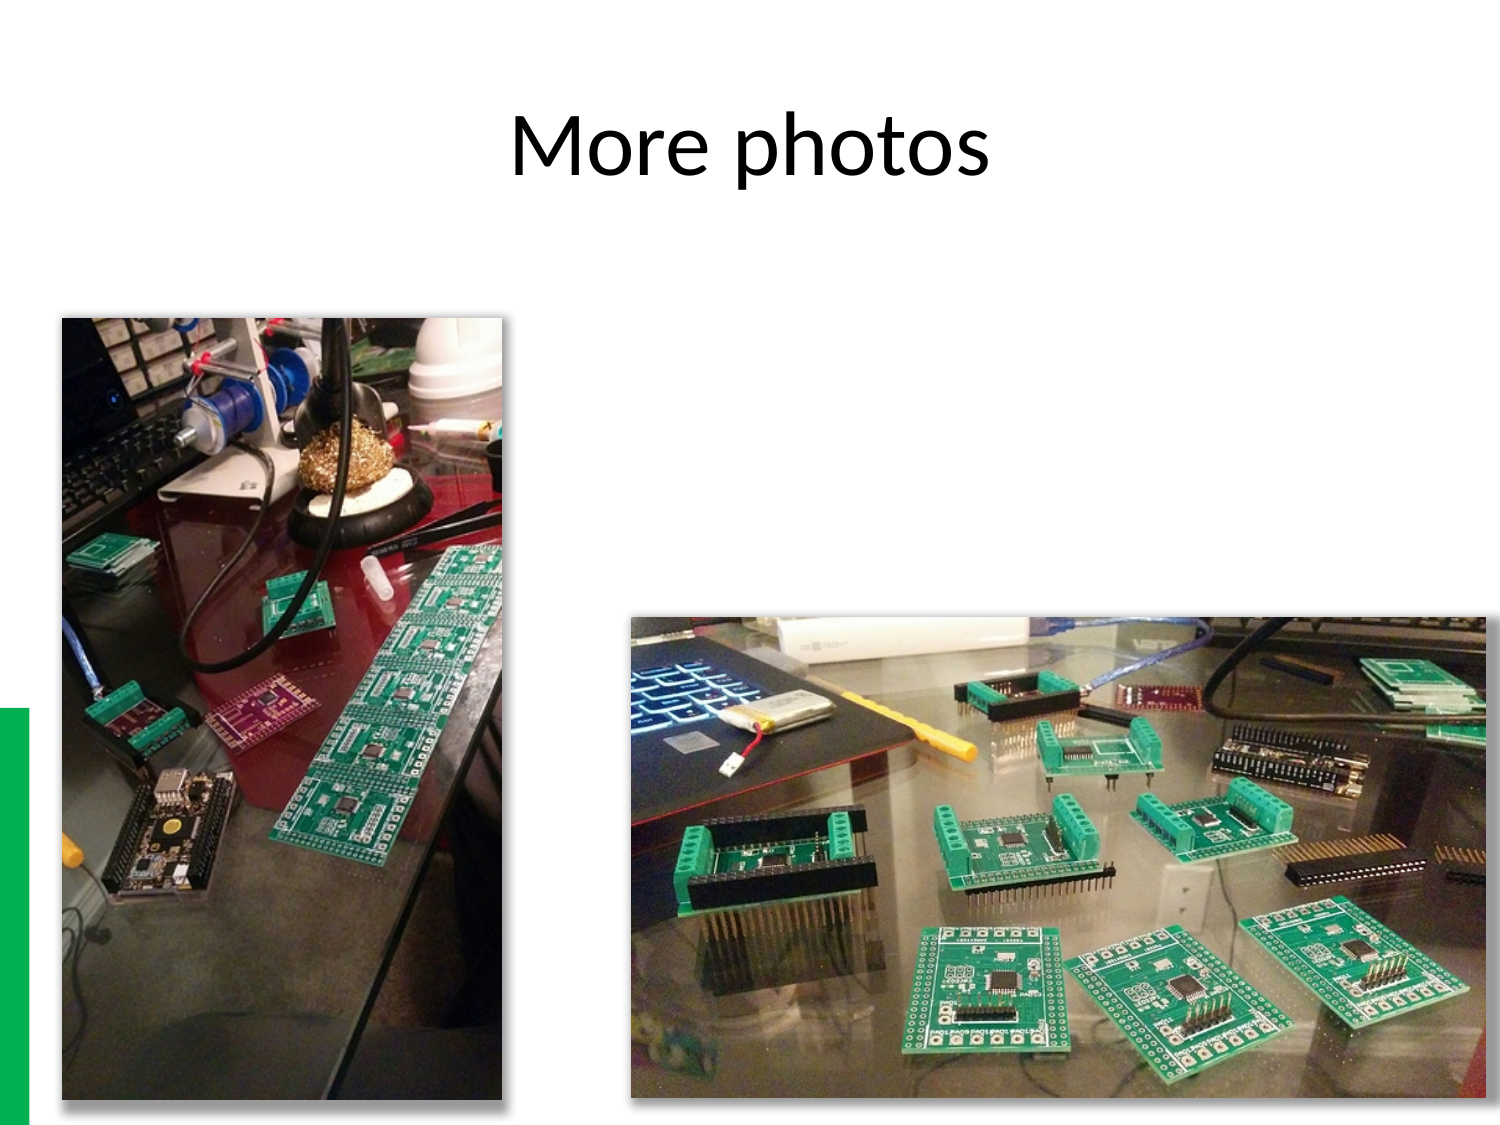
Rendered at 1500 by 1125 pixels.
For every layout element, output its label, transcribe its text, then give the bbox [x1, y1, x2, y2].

picture [62, 317, 503, 1100]
picture [631, 617, 1486, 1099]
text_box [0, 706, 32, 1125]
title More photos [75, 45, 1425, 233]
